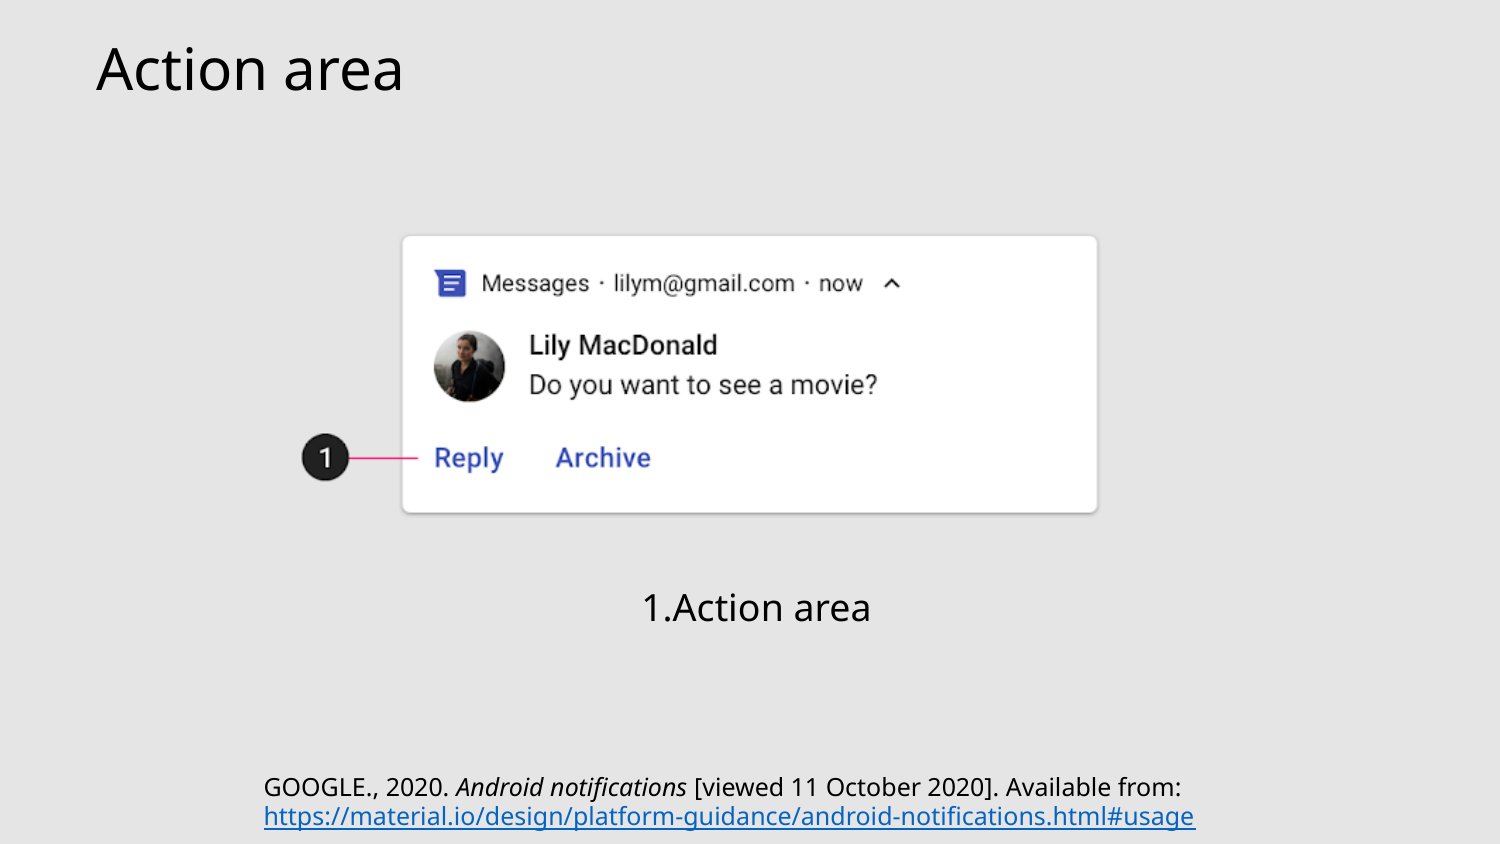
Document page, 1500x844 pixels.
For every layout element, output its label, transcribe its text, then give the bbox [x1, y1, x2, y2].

picture [0, 0, 1500, 750]
text_box GOOGLE., 2020. Android notifications [viewed 11 October 2020]. Available from: https://material.io/design/platform-guidance/android-notifications.html#usage [248, 763, 1256, 843]
